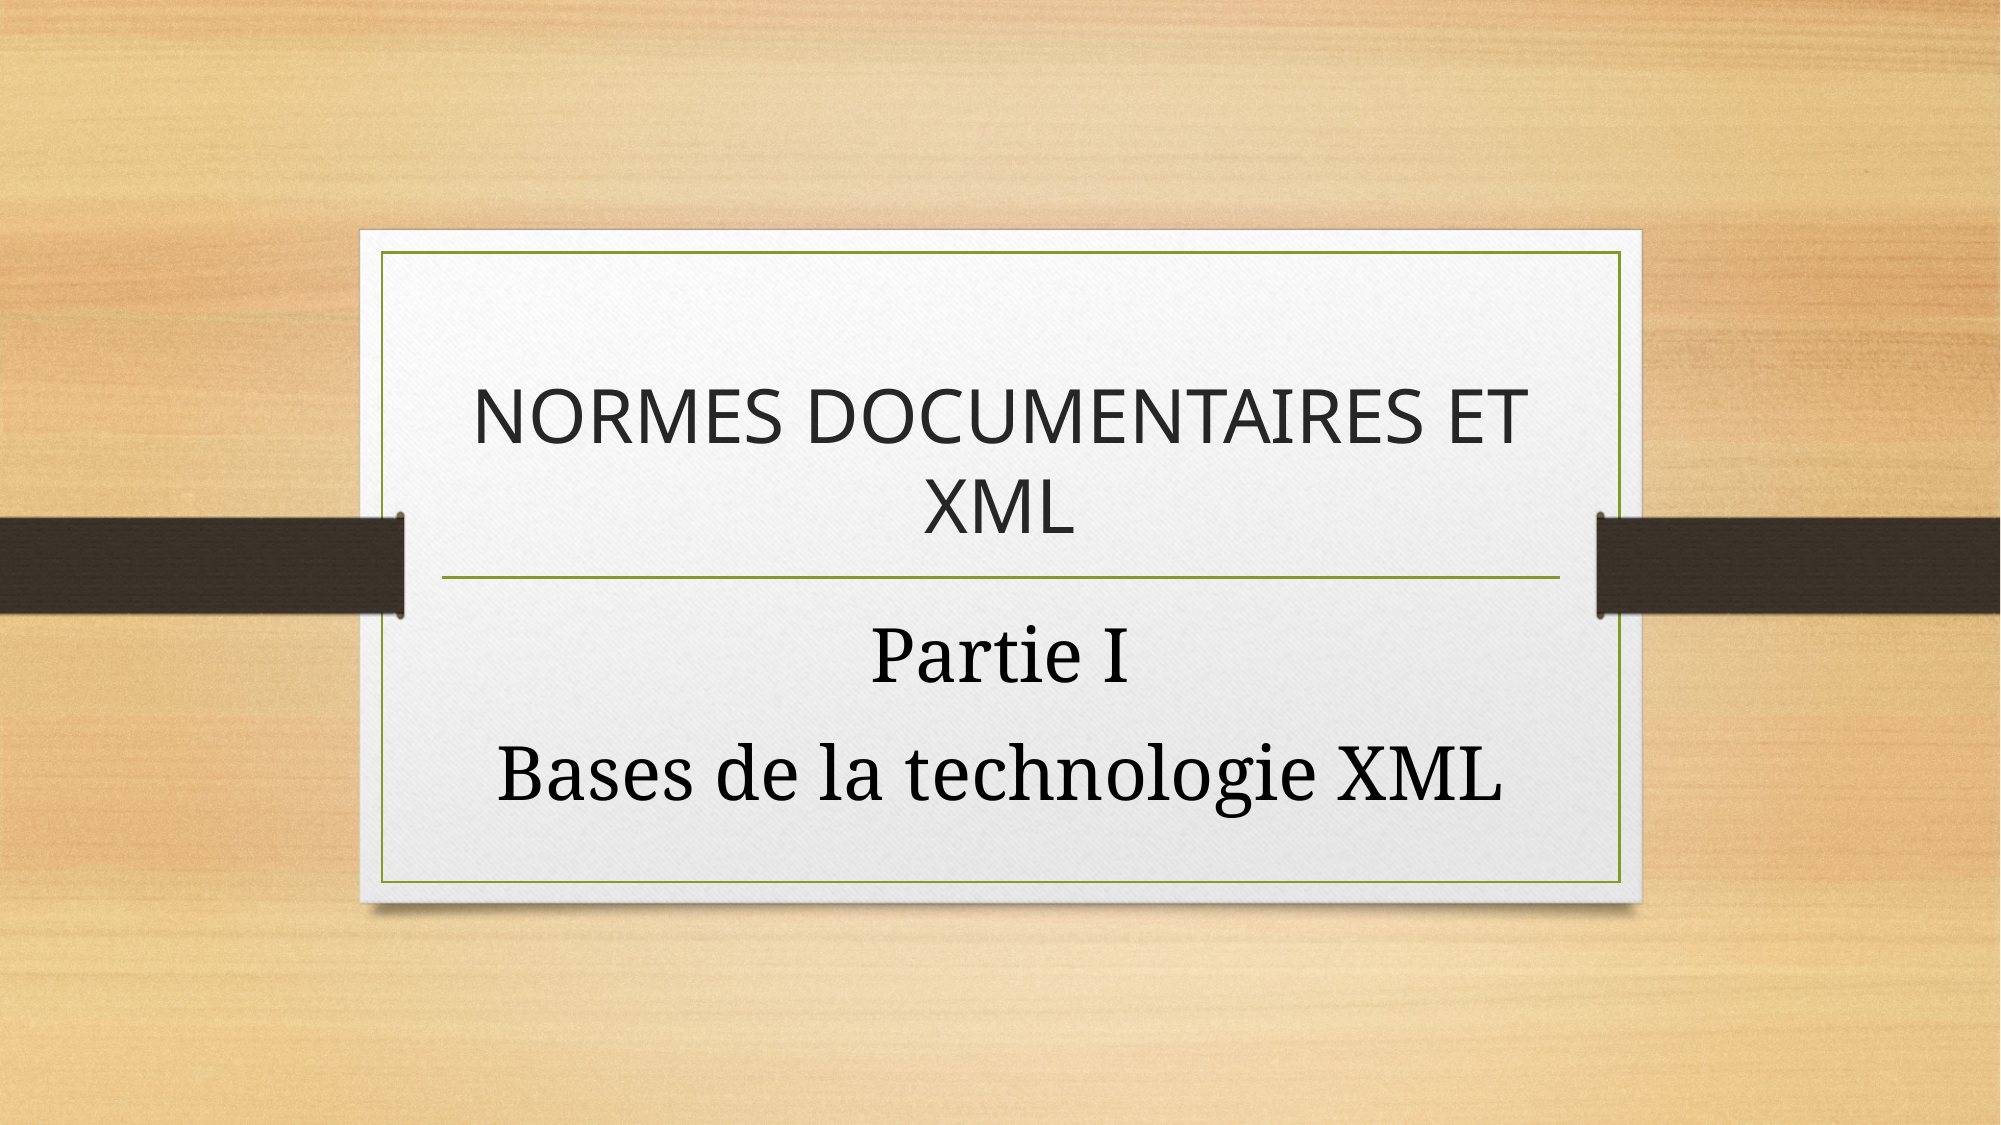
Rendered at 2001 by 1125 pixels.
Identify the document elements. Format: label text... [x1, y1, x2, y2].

title NORMES DOCUMENTAIRES ET XML [441, 306, 1560, 556]
picture [0, 0, 2001, 1125]
subtitle Partie I Bases de la technologie XML [441, 600, 1560, 817]
